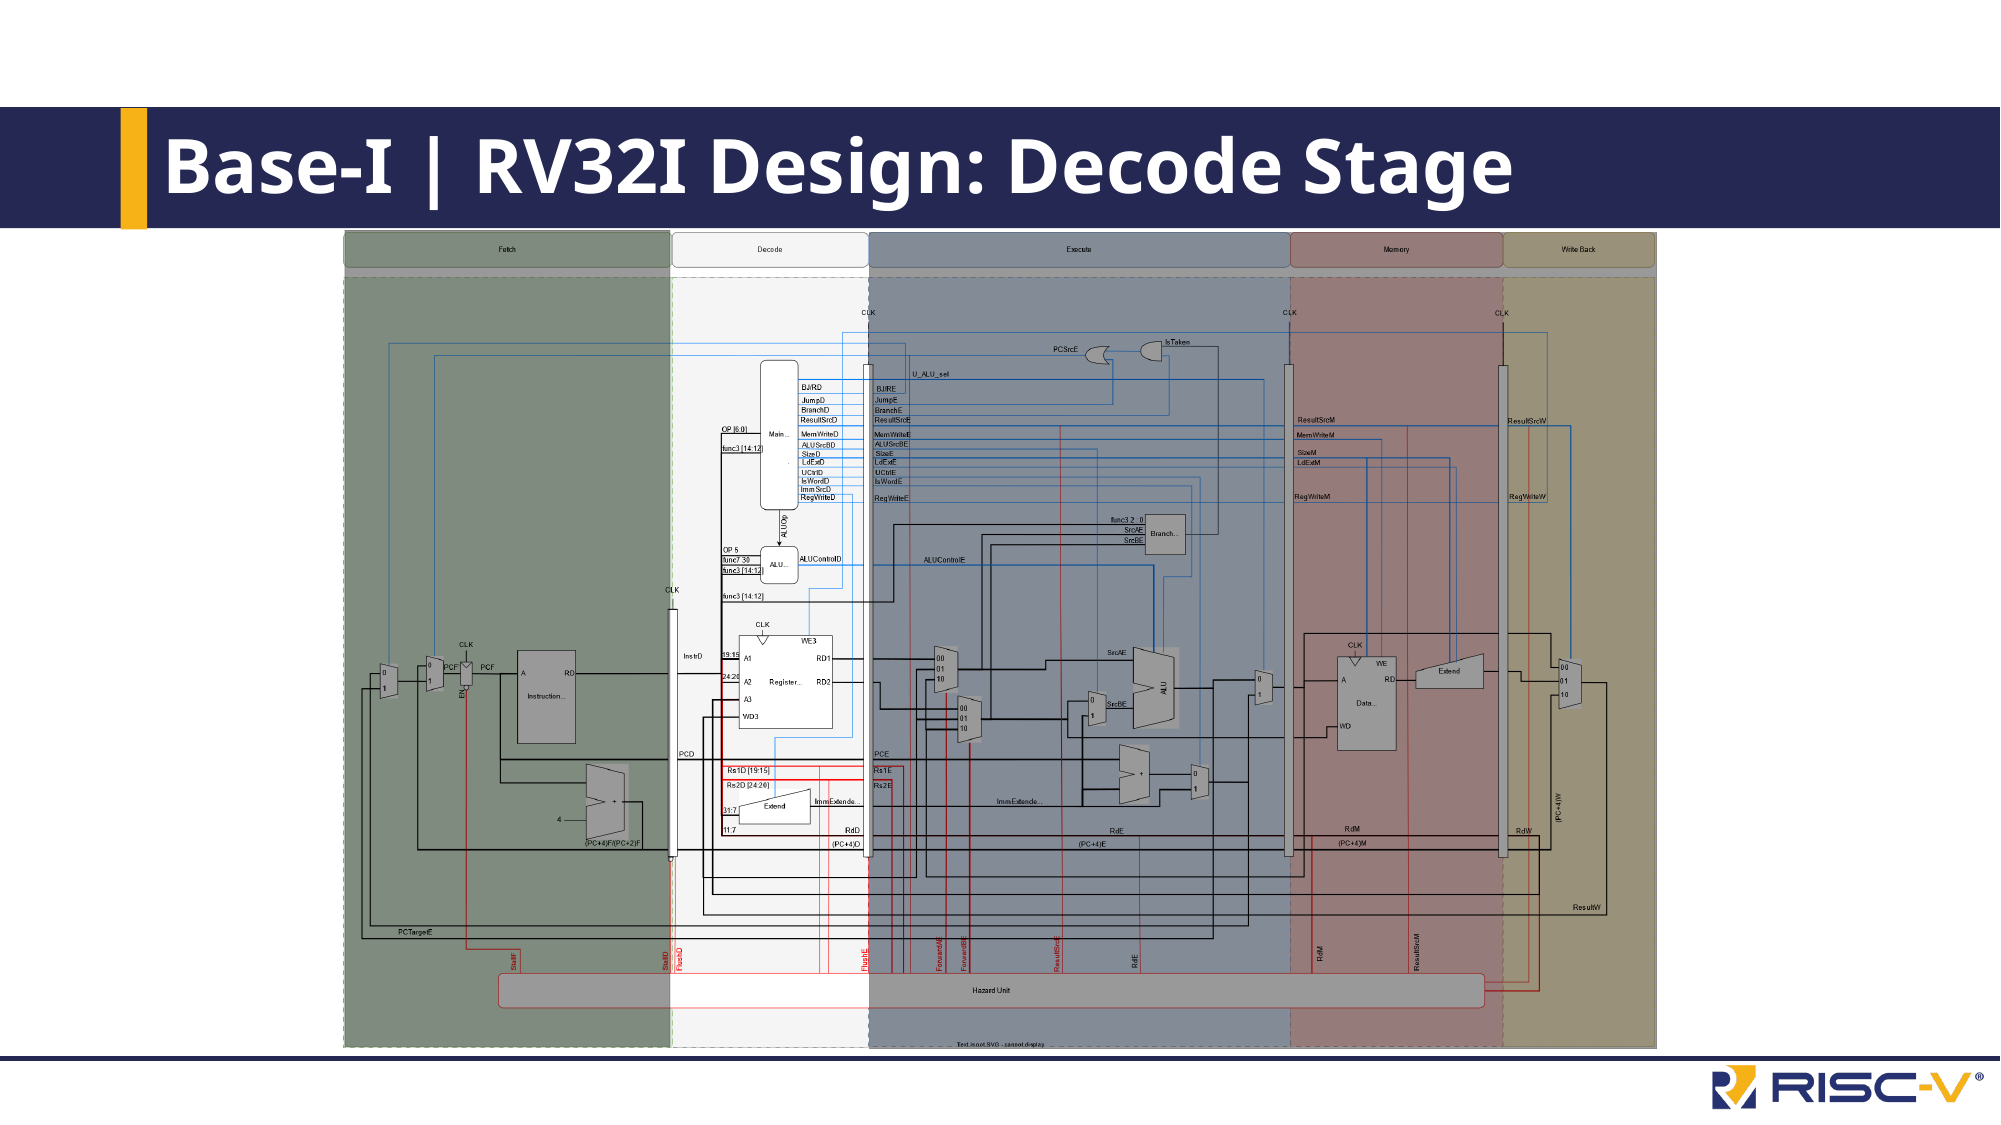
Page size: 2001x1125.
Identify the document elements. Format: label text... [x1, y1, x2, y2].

title Base-I | RV32I Design: Decode Stage [148, 120, 1723, 218]
text_box [0, 106, 2000, 229]
text_box [120, 107, 148, 230]
picture [343, 230, 1657, 1049]
picture [1702, 1059, 1992, 1125]
picture [1702, 1047, 1992, 1058]
